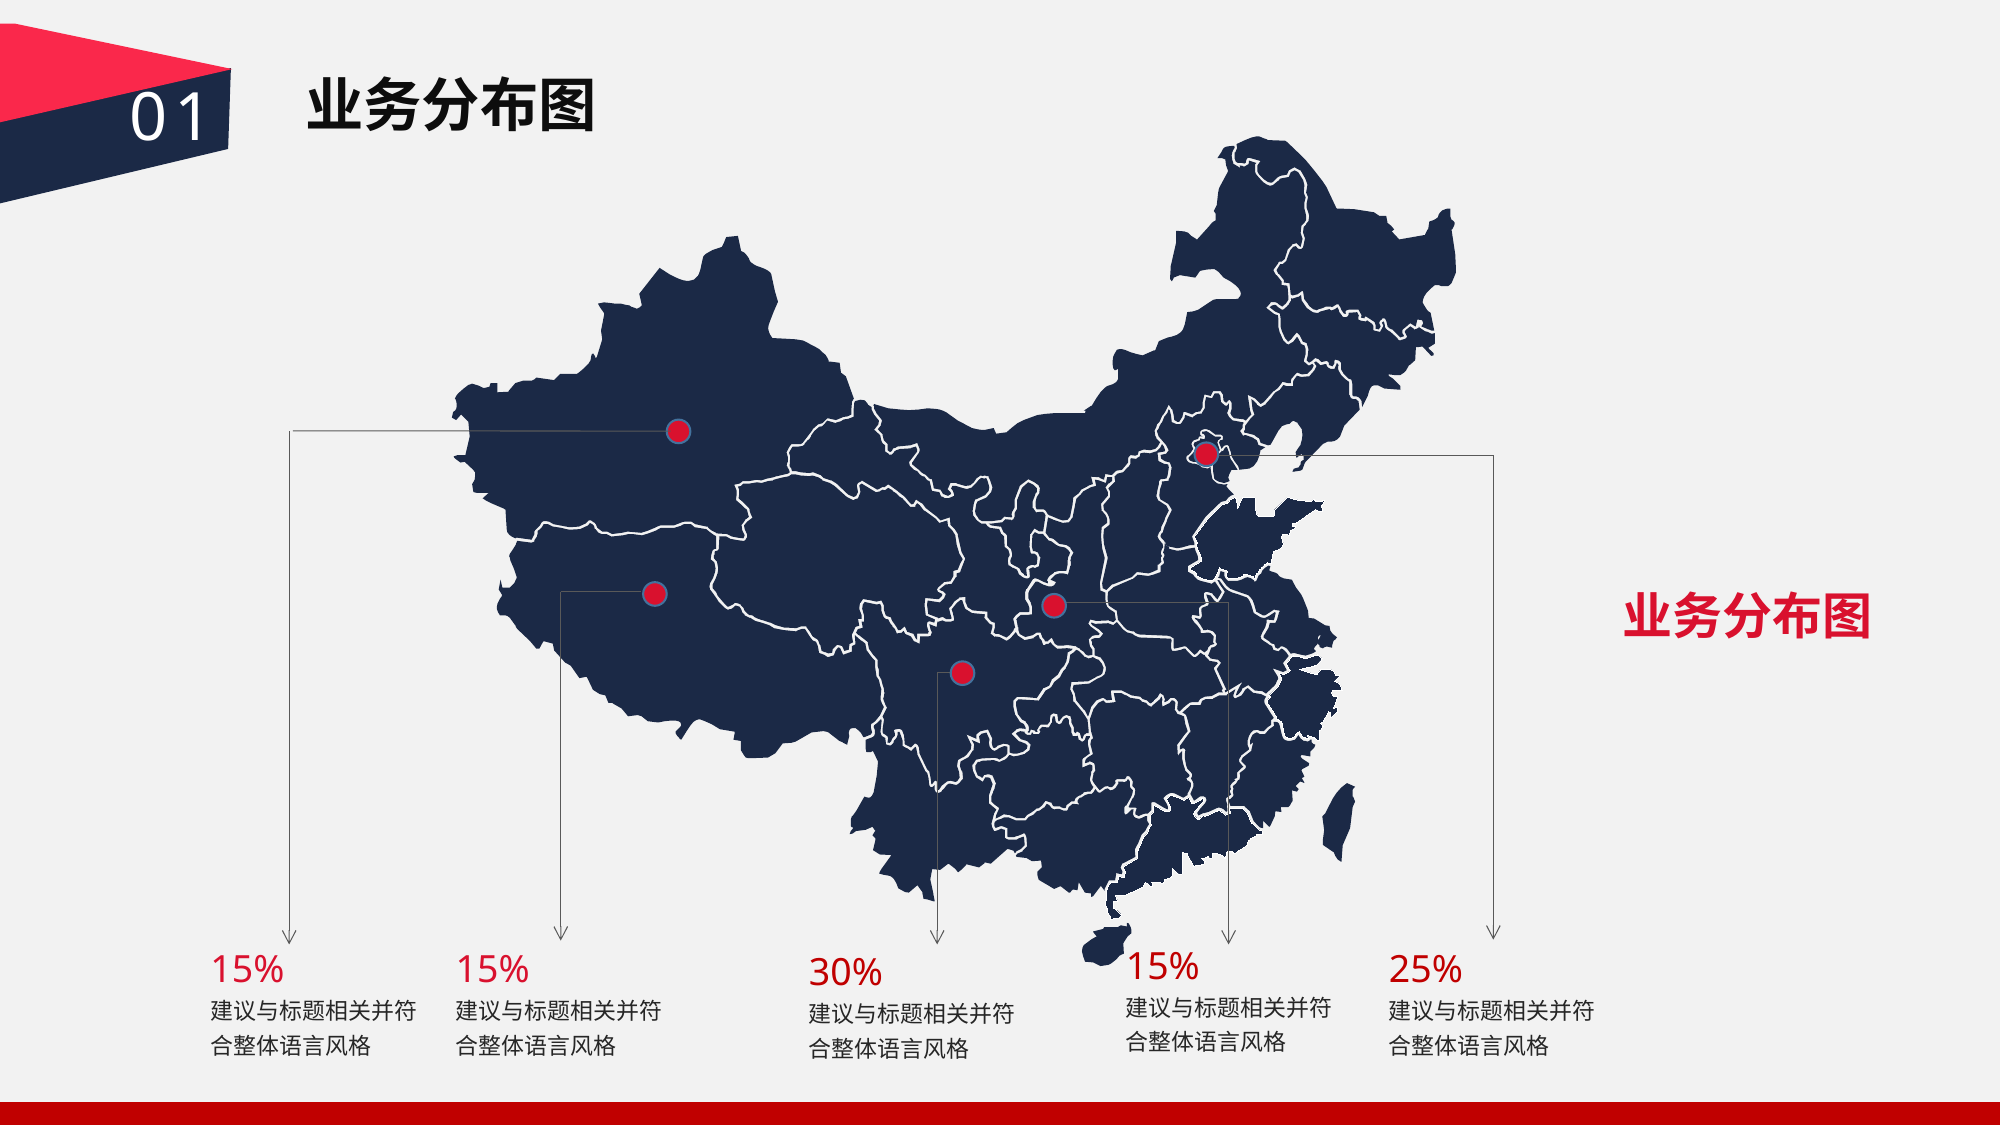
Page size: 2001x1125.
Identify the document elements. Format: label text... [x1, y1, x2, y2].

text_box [0, 23, 303, 219]
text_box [560, 591, 641, 941]
text_box 30% 建议与标题相关并符合整体语言风格 [809, 967, 1018, 1077]
text_box 15% 建议与标题相关并符合整体语言风格 [210, 945, 419, 1074]
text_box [937, 672, 965, 945]
text_box 业务分布图 [303, 67, 683, 135]
text_box [0, 1102, 2000, 1125]
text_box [1045, 602, 1229, 945]
text_box 15% 建议与标题相关并符合整体语言风格 [455, 967, 665, 1074]
text_box 业务分布图 [1515, 584, 1980, 651]
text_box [451, 136, 1456, 967]
text_box 15% 建议与标题相关并符合整体语言风格 [1125, 967, 1335, 1071]
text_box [1207, 455, 1494, 940]
text_box 25% 建议与标题相关并符合整体语言风格 [1389, 945, 1598, 1074]
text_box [289, 430, 671, 945]
